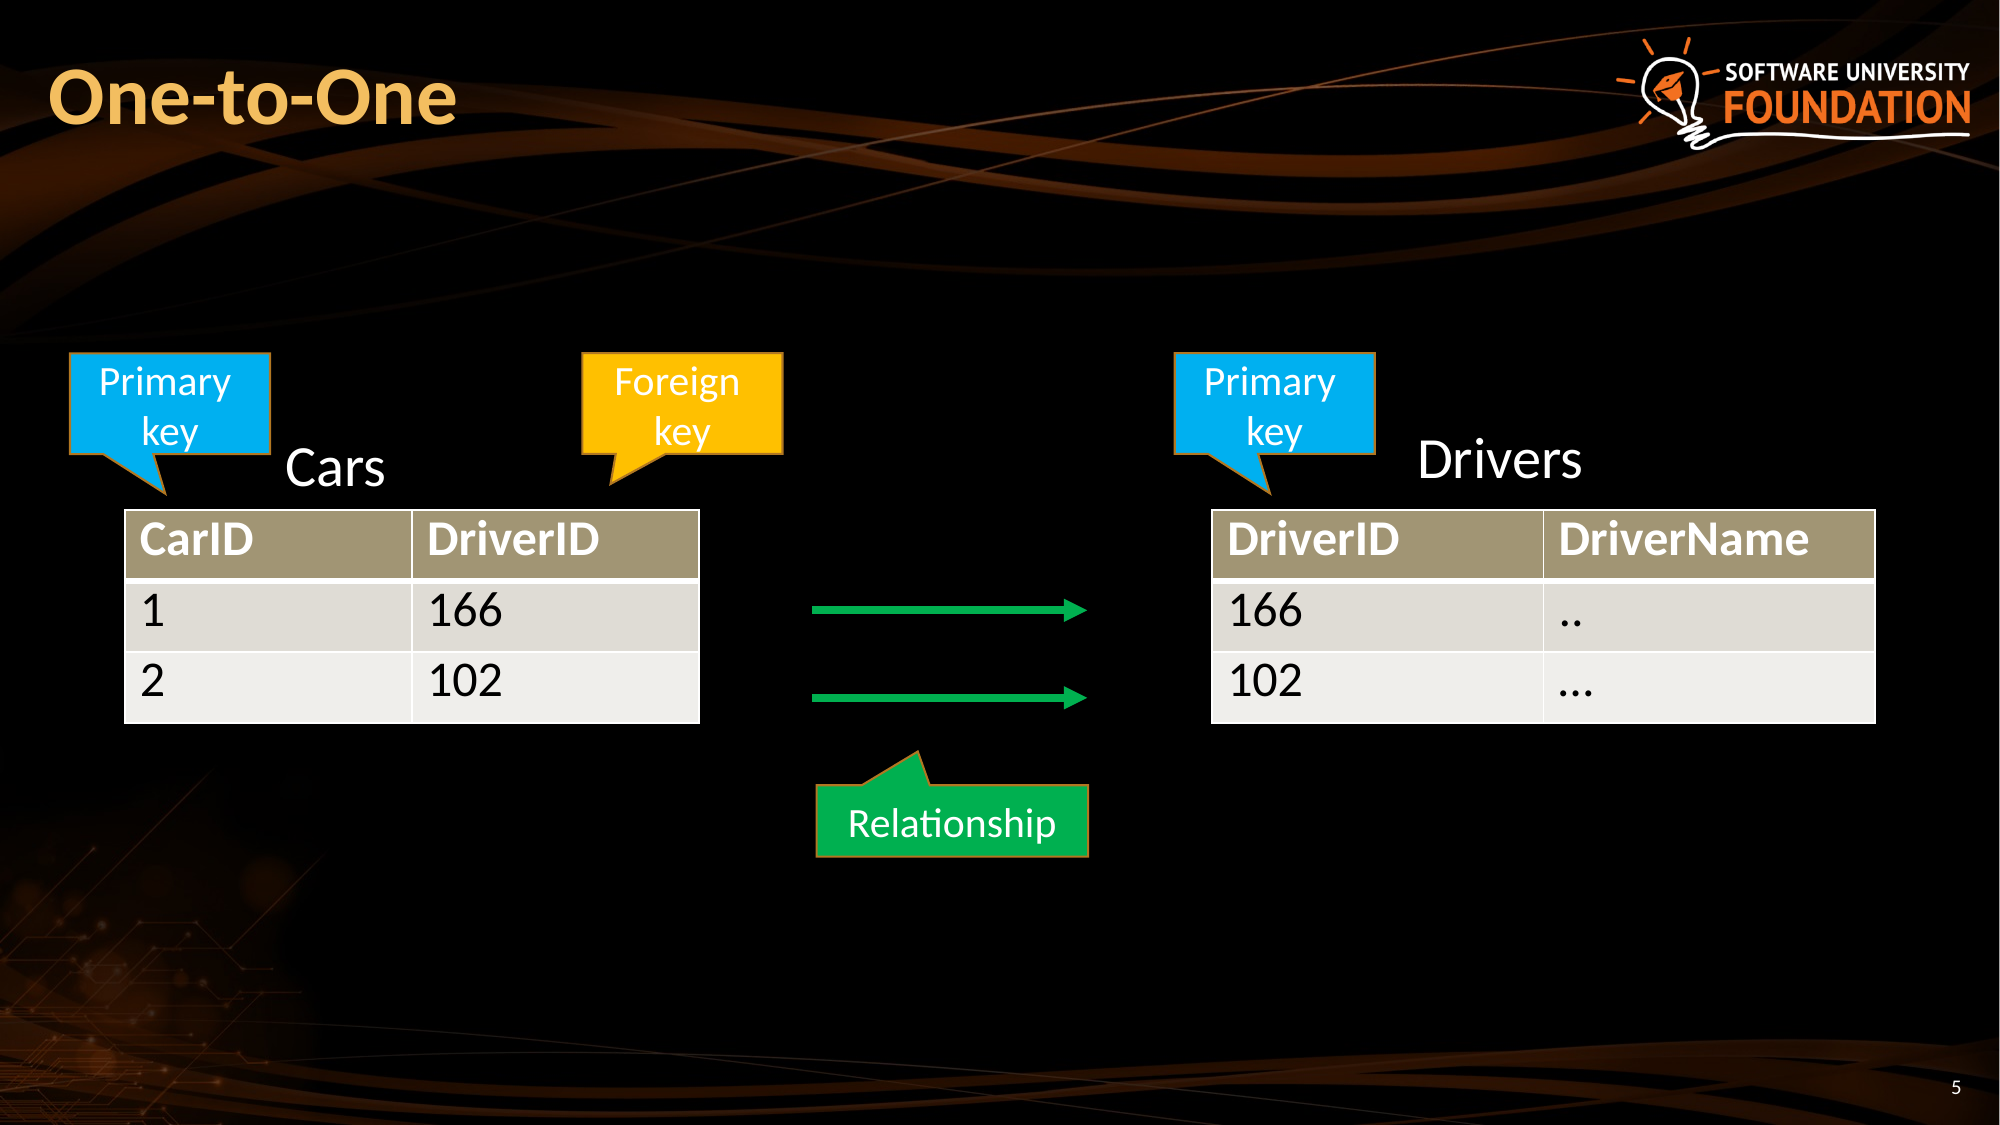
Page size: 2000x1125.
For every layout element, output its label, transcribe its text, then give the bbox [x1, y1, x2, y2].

text_box Primary key [68, 352, 272, 497]
text_box Relationship [815, 749, 1090, 858]
text_box Primary key [1173, 352, 1376, 496]
table_cell 166 [1213, 584, 1543, 651]
table_cell 102 [1213, 653, 1543, 722]
slide_number 5 [1897, 1070, 1968, 1103]
table_cell 1 [126, 584, 411, 651]
table_cell 166 [413, 584, 698, 651]
table_cell .. [1544, 584, 1874, 651]
table_header DriverID [1213, 511, 1543, 578]
text_box Foreign key [581, 352, 784, 486]
picture [0, 0, 2000, 1125]
table_header DriverID [413, 511, 698, 578]
text_box Cars [270, 421, 402, 506]
table_cell 2 [126, 653, 411, 722]
title One-to-One [30, 6, 1602, 189]
table_cell … [1544, 653, 1874, 722]
text_box Drivers [1402, 412, 1599, 498]
table_header DriverName [1544, 511, 1874, 578]
table_header CarID [126, 511, 411, 578]
table_cell 102 [413, 653, 698, 722]
